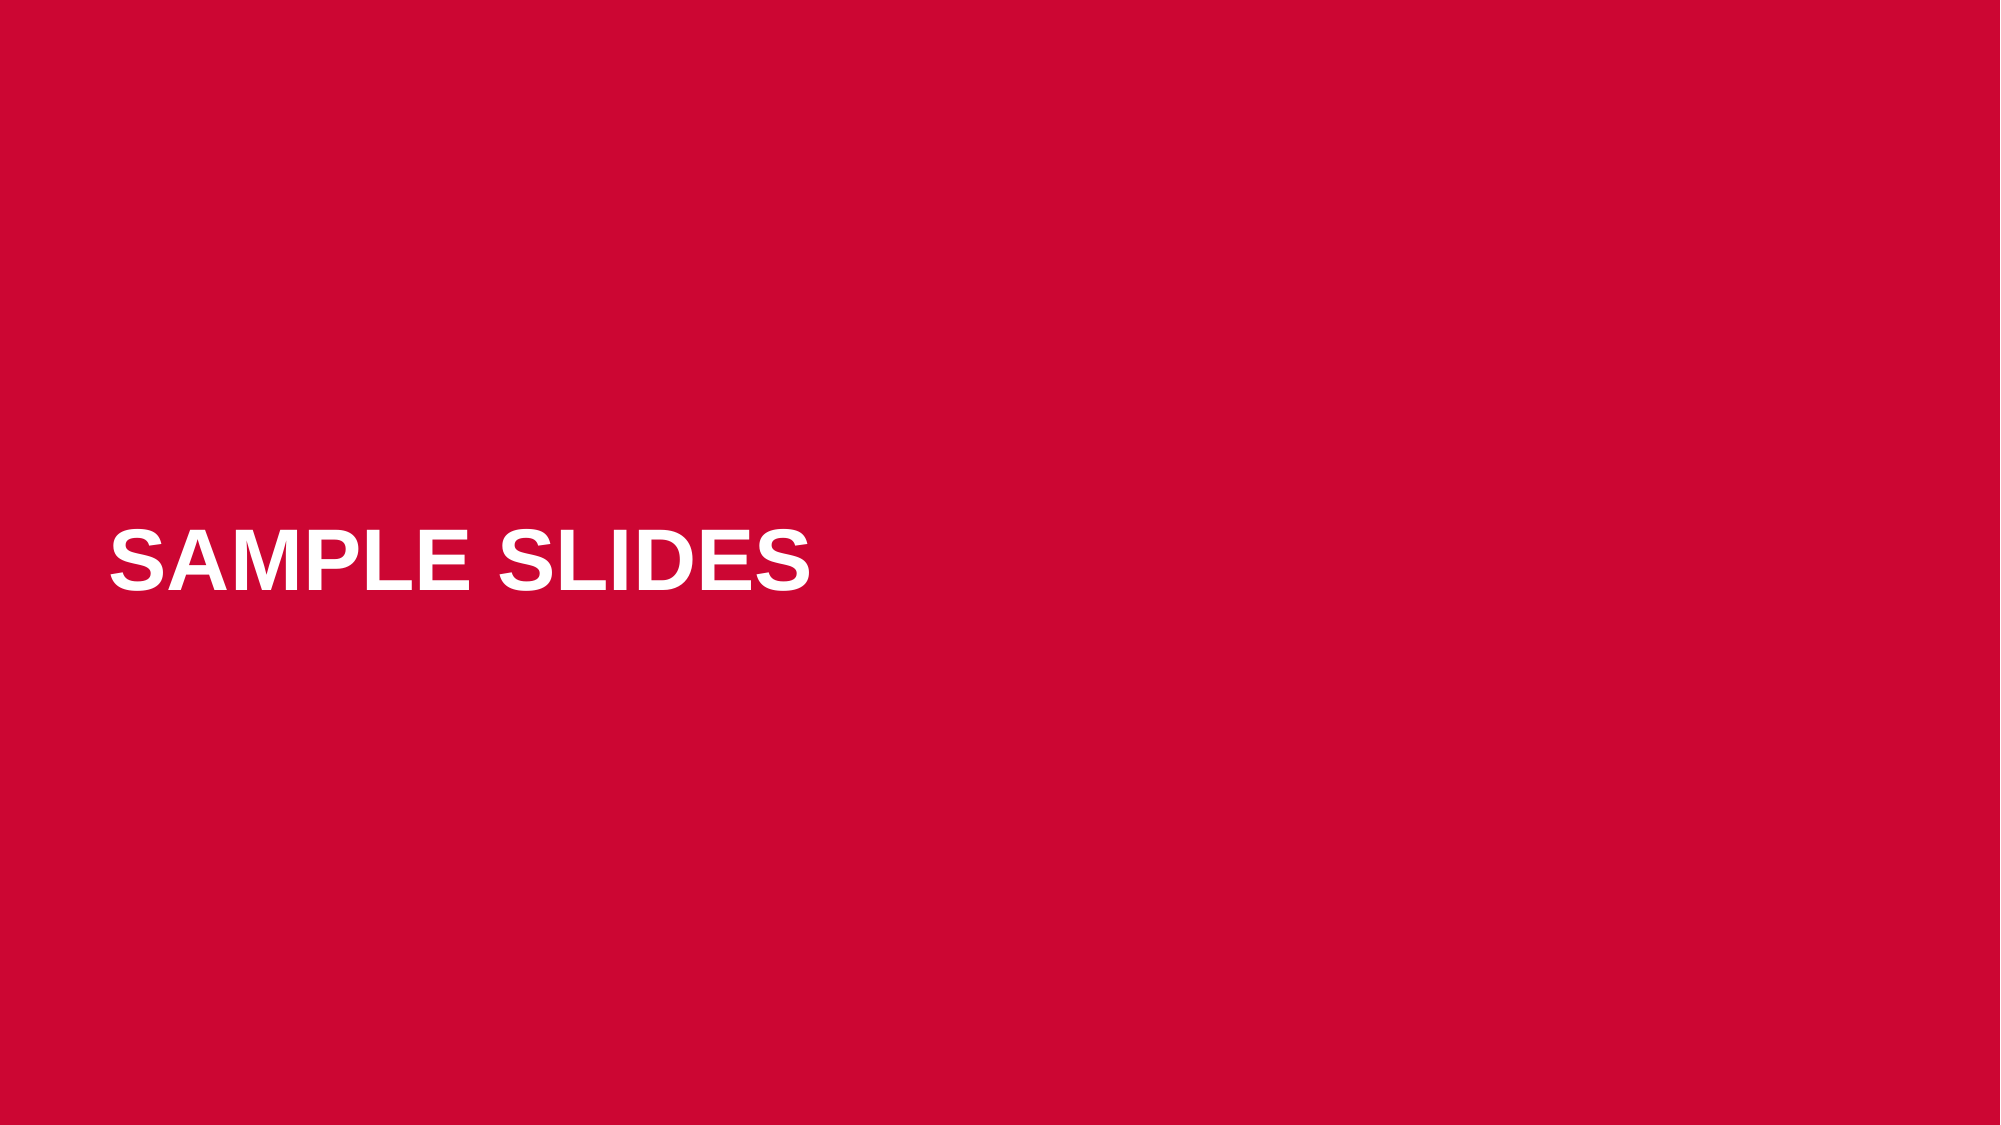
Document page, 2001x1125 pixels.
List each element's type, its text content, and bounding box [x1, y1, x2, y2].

title SAMPLE SLIDES [93, 389, 1107, 736]
